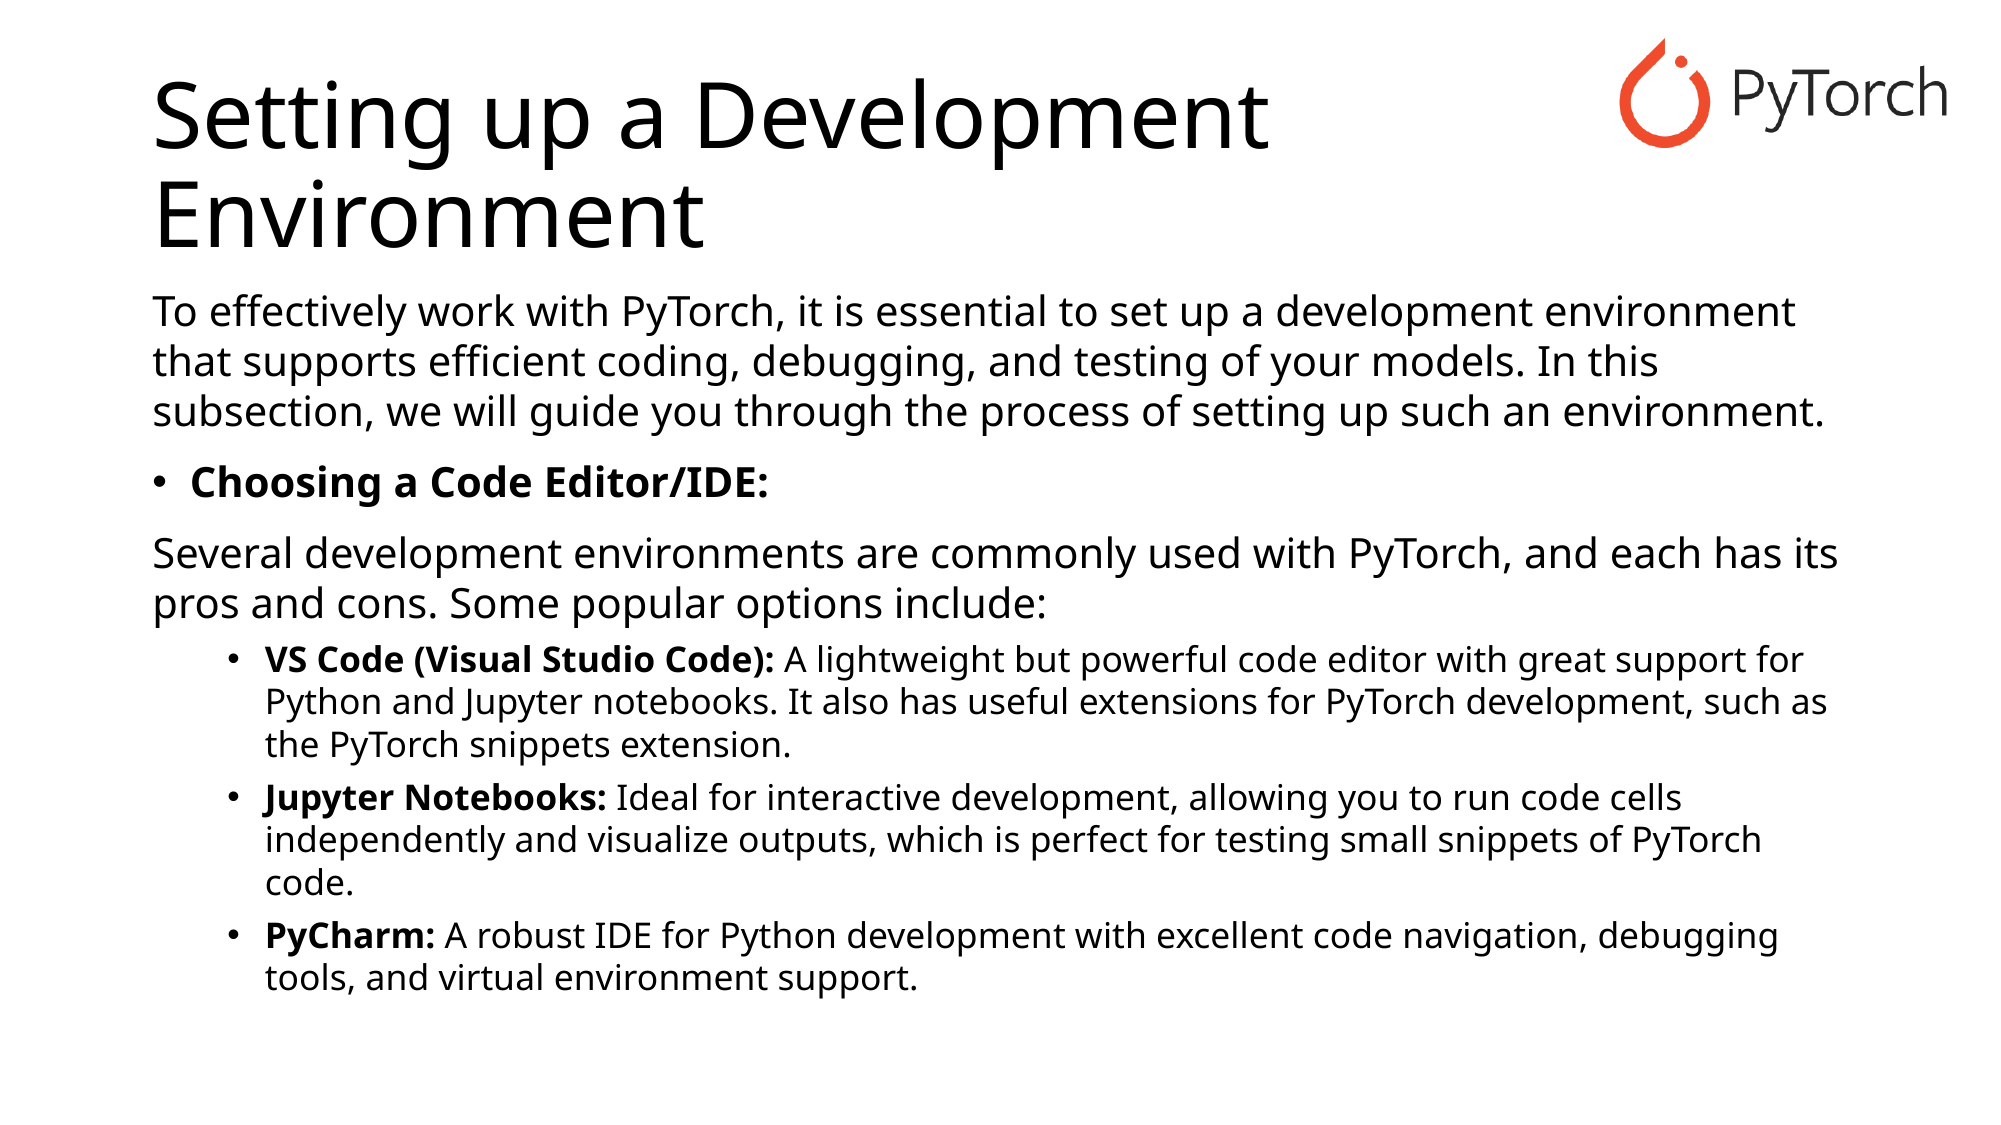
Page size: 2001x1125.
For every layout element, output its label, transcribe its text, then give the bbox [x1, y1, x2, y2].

picture [1596, 0, 1970, 187]
list To effectively work with PyTorch, it is essential to set up a development environment that supports efficient coding, debugging, and testing of your models. In this subsection, we will guide you through the process of setting up such an environment. Choosing a Code Editor/IDE: Several development environments are commonly used with PyTorch, and each has its pros and cons. Some popular options include: VS Code (Visual Studio Code): A lightweight but powerful code editor with great support for Python and Jupyter notebooks. It also has useful extensions for PyTorch development, such as the PyTorch snippets extension. Jupyter Notebooks: Ideal for interactive development, allowing you to run code cells independently and visualize outputs, which is perfect for testing small snippets of PyTorch code. PyCharm: A robust IDE for Python development with excellent code navigation, debugging tools, and virtual environment support. [137, 277, 1863, 1036]
title Setting up a Development Environment [137, 59, 1863, 277]
